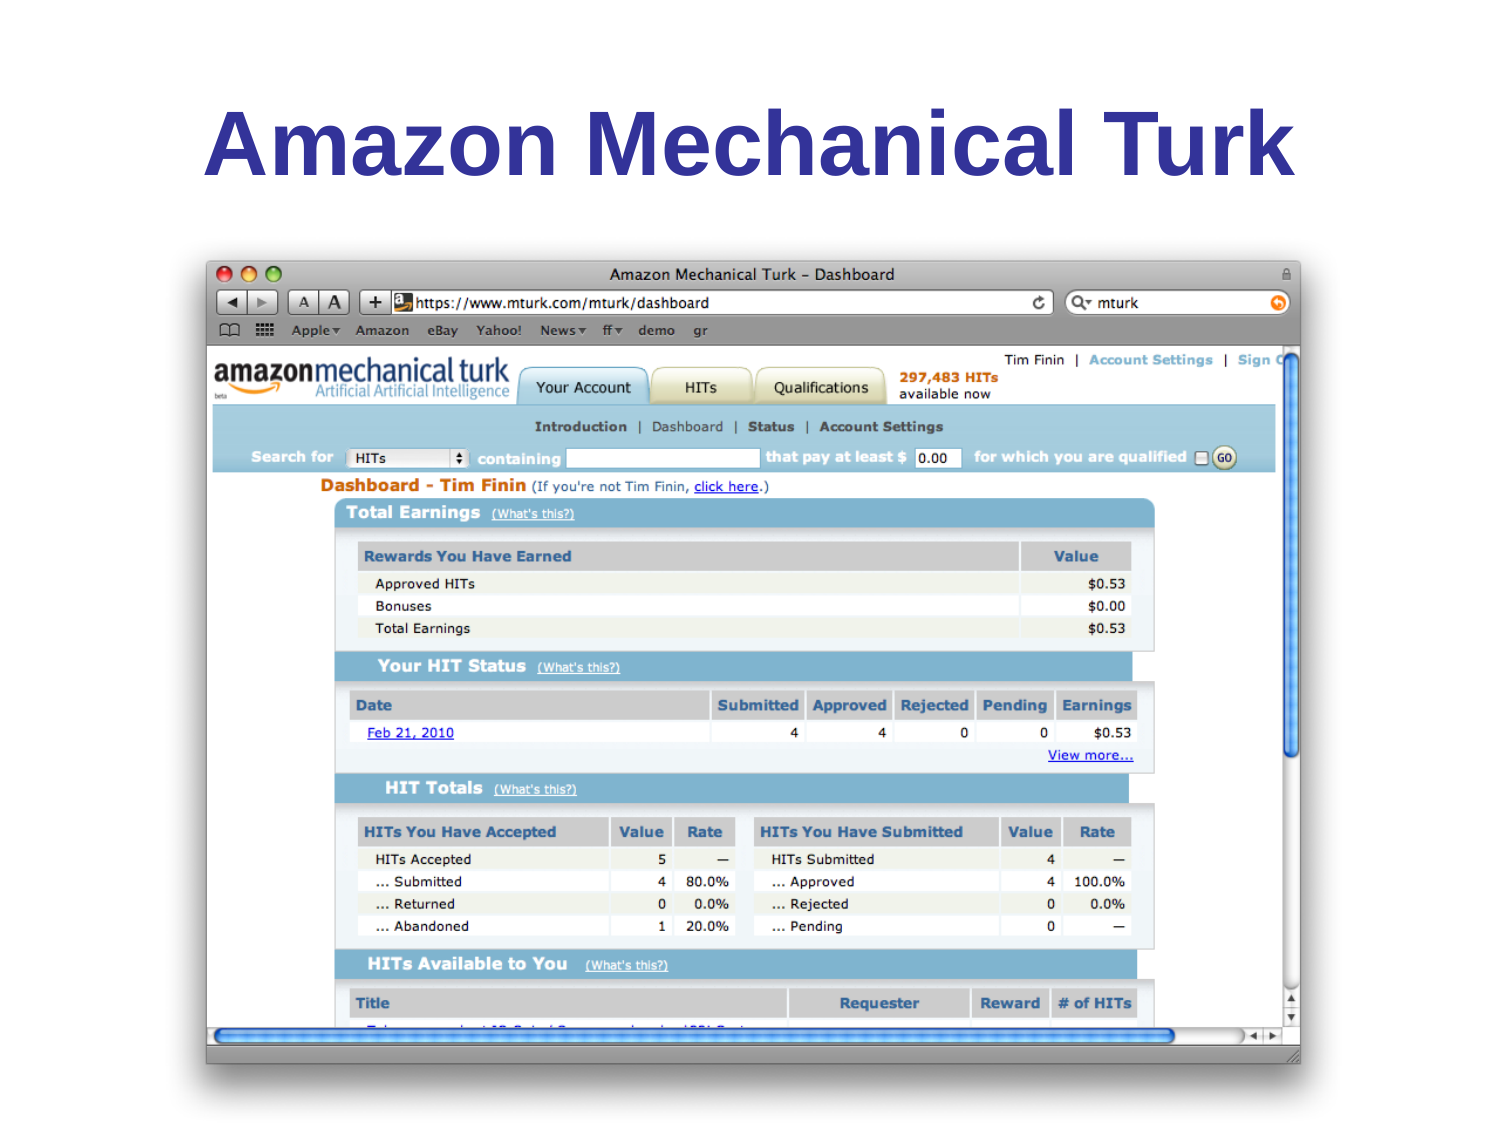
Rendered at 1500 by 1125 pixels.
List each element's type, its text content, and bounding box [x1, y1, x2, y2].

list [0, 232, 1500, 1125]
title Amazon Mechanical Turk [75, 45, 1425, 231]
